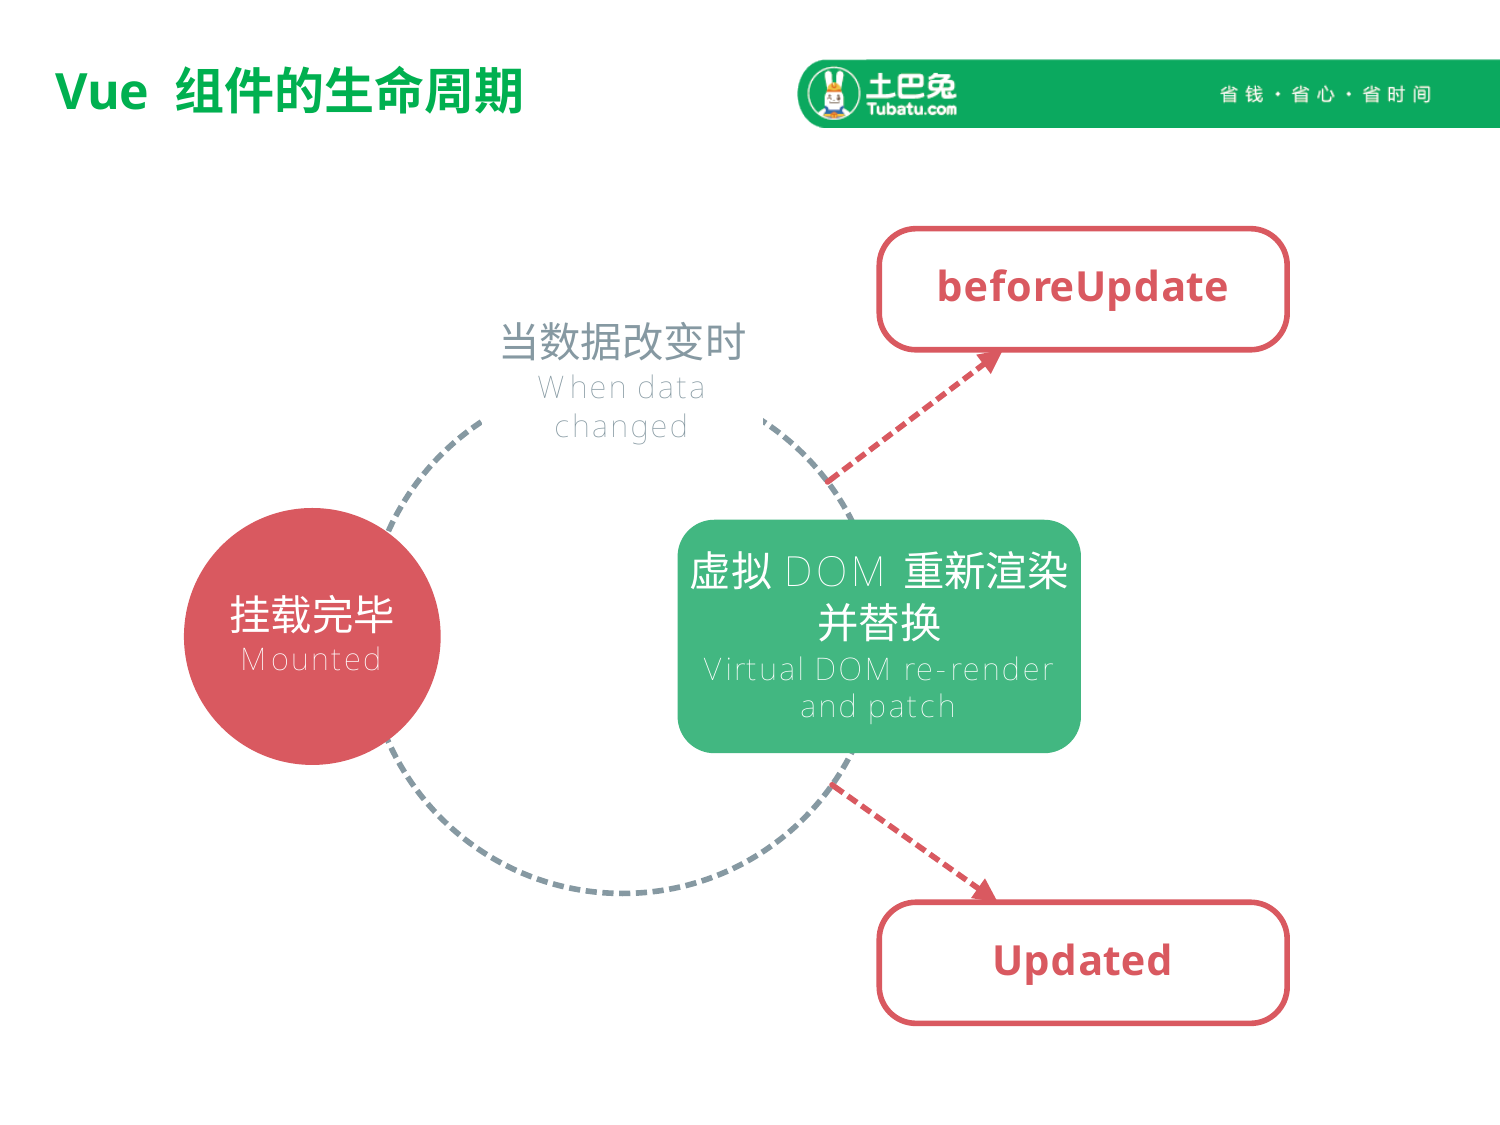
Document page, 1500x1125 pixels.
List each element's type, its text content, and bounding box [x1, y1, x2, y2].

picture [180, 222, 1293, 1030]
picture [797, 59, 1500, 128]
title Vue 组件的生命周期 [40, 50, 737, 136]
